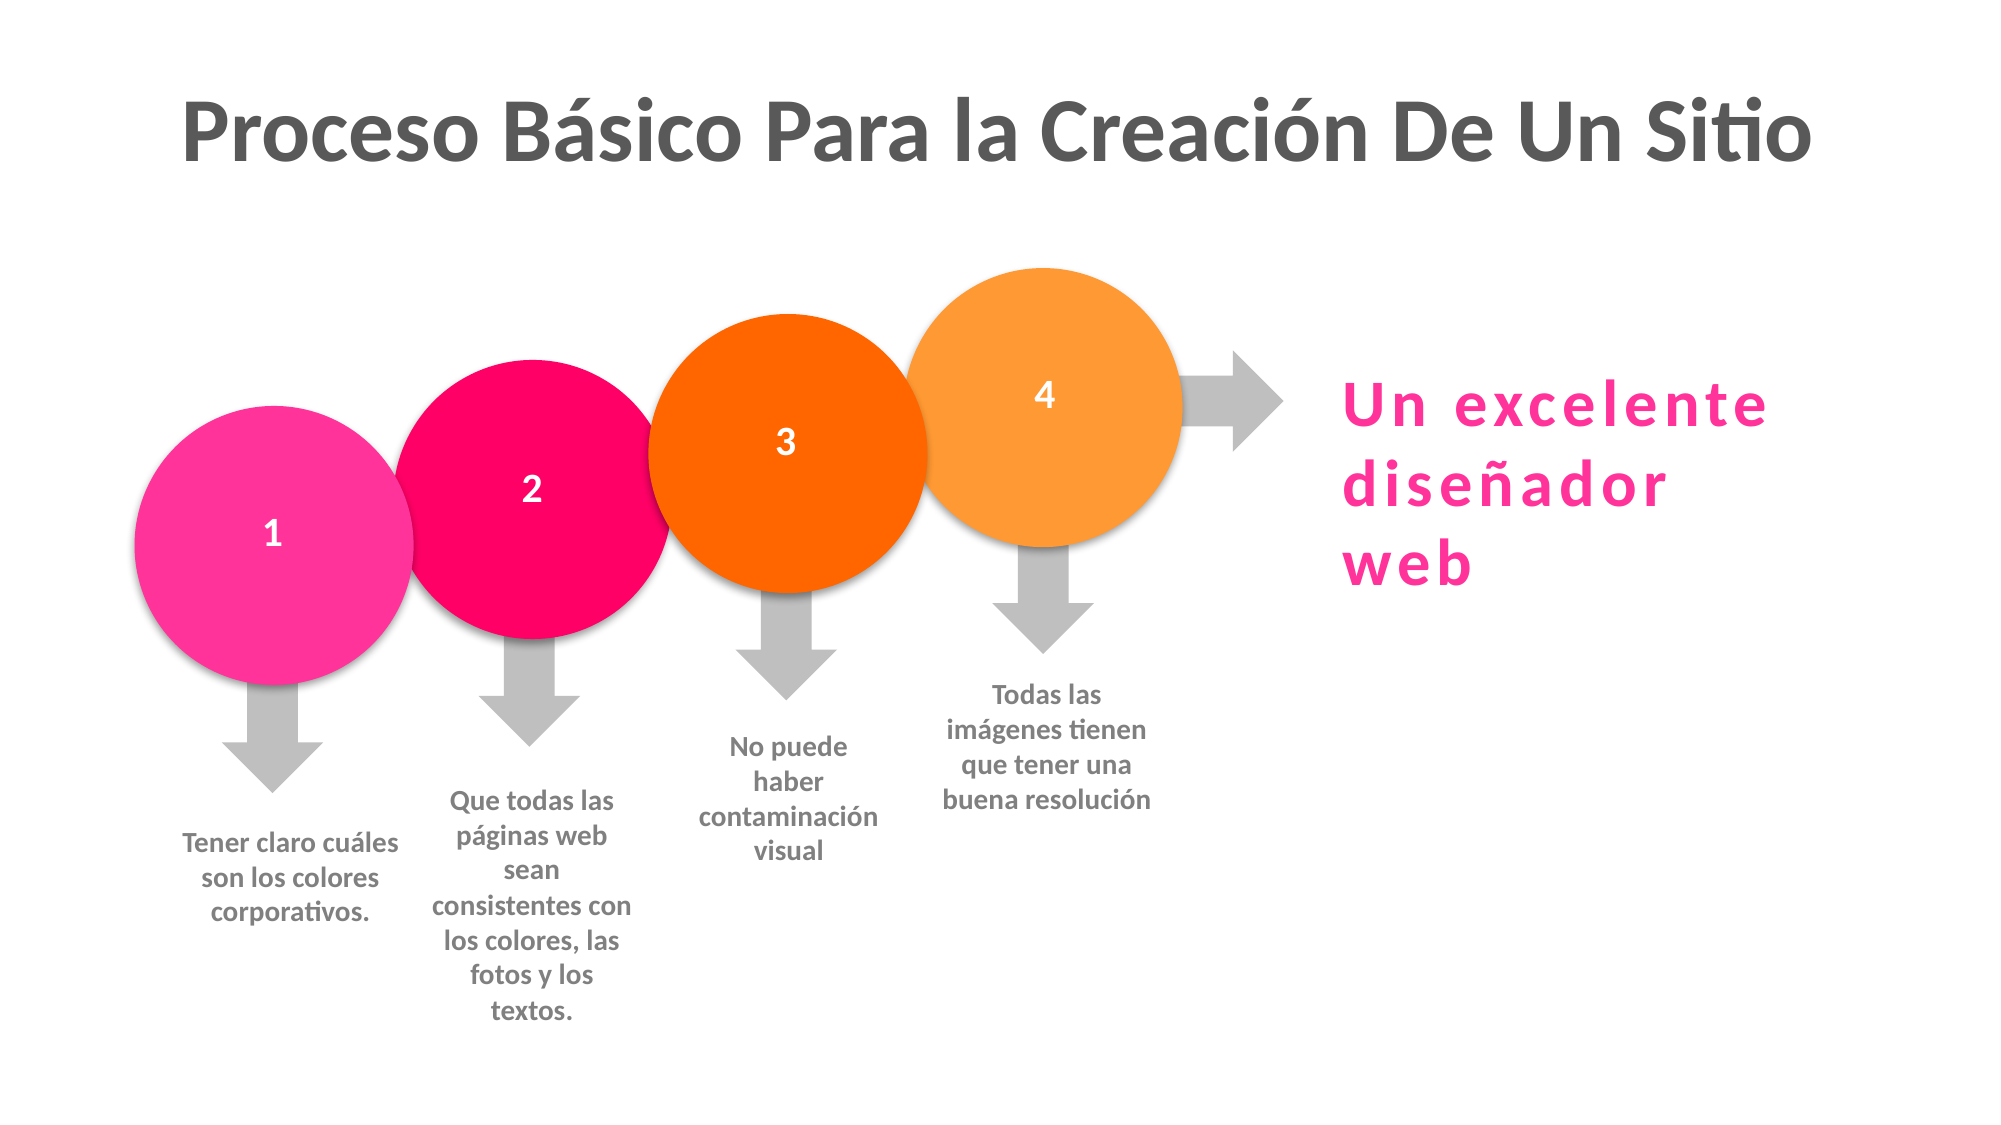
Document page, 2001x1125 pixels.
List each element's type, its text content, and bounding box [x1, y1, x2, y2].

text_box [476, 648, 583, 749]
text_box Proceso Básico Para la Creación De Un Sitio [84, 75, 1913, 184]
text_box 4 [917, 359, 1173, 425]
text_box [647, 312, 929, 595]
text_box No puede haber contaminación visual [681, 719, 897, 875]
text_box [1184, 347, 1286, 455]
text_box 3 [658, 406, 913, 472]
text_box Un excelente diseñador web [1327, 352, 1835, 607]
text_box [416, 519, 667, 641]
text_box Tener claro cuáles son los colores corporativos. [165, 815, 415, 936]
text_box 2 [404, 453, 660, 519]
text_box [906, 267, 1184, 549]
text_box [395, 358, 647, 484]
text_box [732, 602, 840, 702]
text_box [219, 696, 326, 795]
text_box [133, 404, 415, 687]
text_box Todas las imágenes tienen que tener una buena resolución [925, 668, 1168, 823]
text_box [989, 558, 1097, 656]
text_box Que todas las páginas web sean consistentes con los colores, las fotos y los textos. [415, 773, 649, 1034]
text_box 1 [145, 497, 400, 562]
